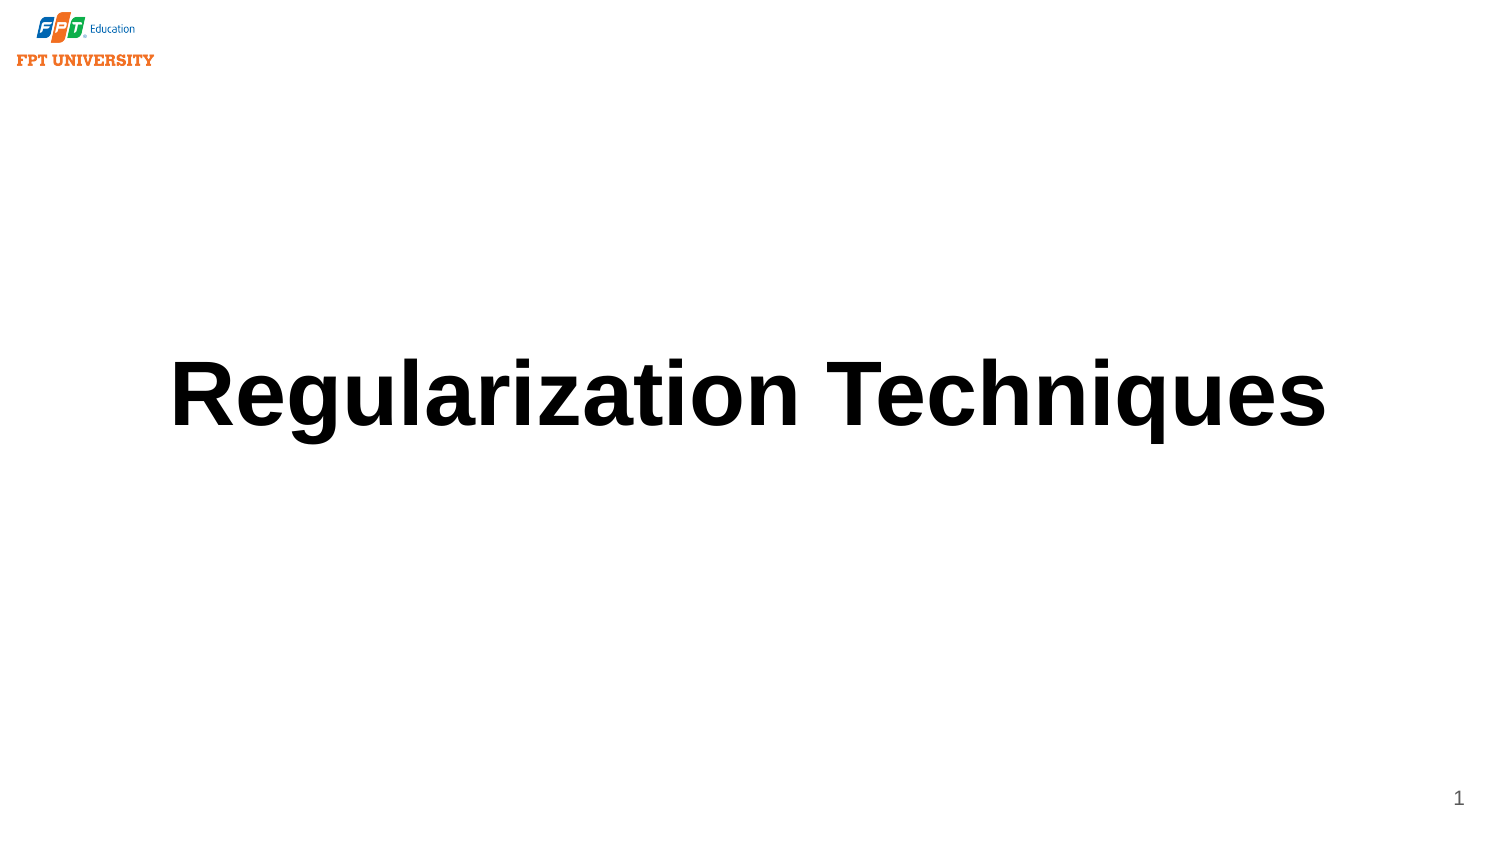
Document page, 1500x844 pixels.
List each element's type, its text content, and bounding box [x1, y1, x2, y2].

title Regularization Techniques [51, 122, 1449, 459]
picture [11, 1, 160, 77]
slide_number 1 [1389, 764, 1480, 830]
